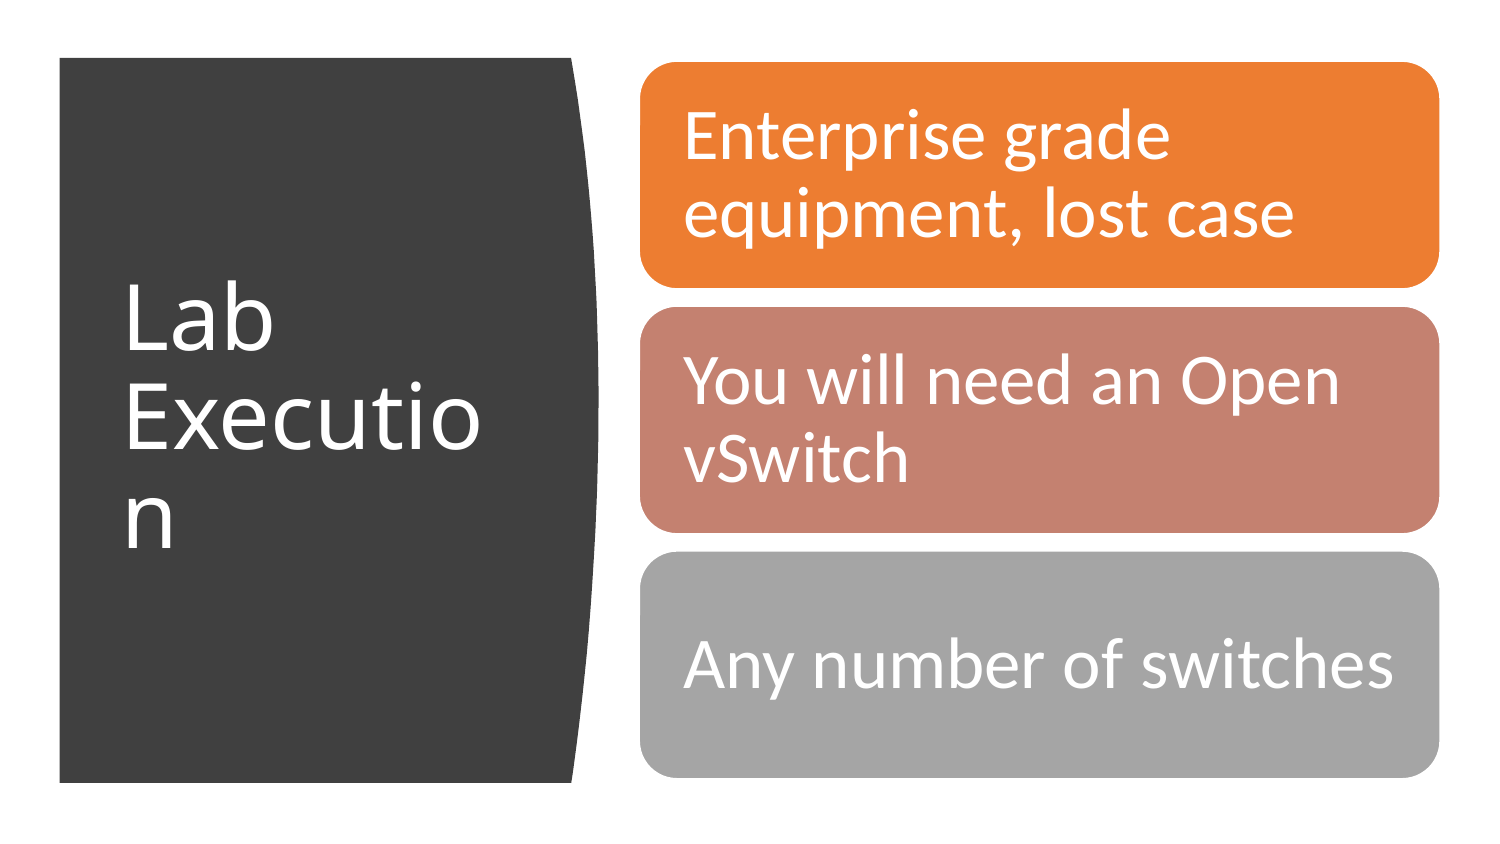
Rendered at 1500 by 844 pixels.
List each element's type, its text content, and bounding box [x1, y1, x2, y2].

text_box [58, 56, 600, 784]
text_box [638, 57, 1441, 782]
title Lab Execution [106, 124, 527, 715]
